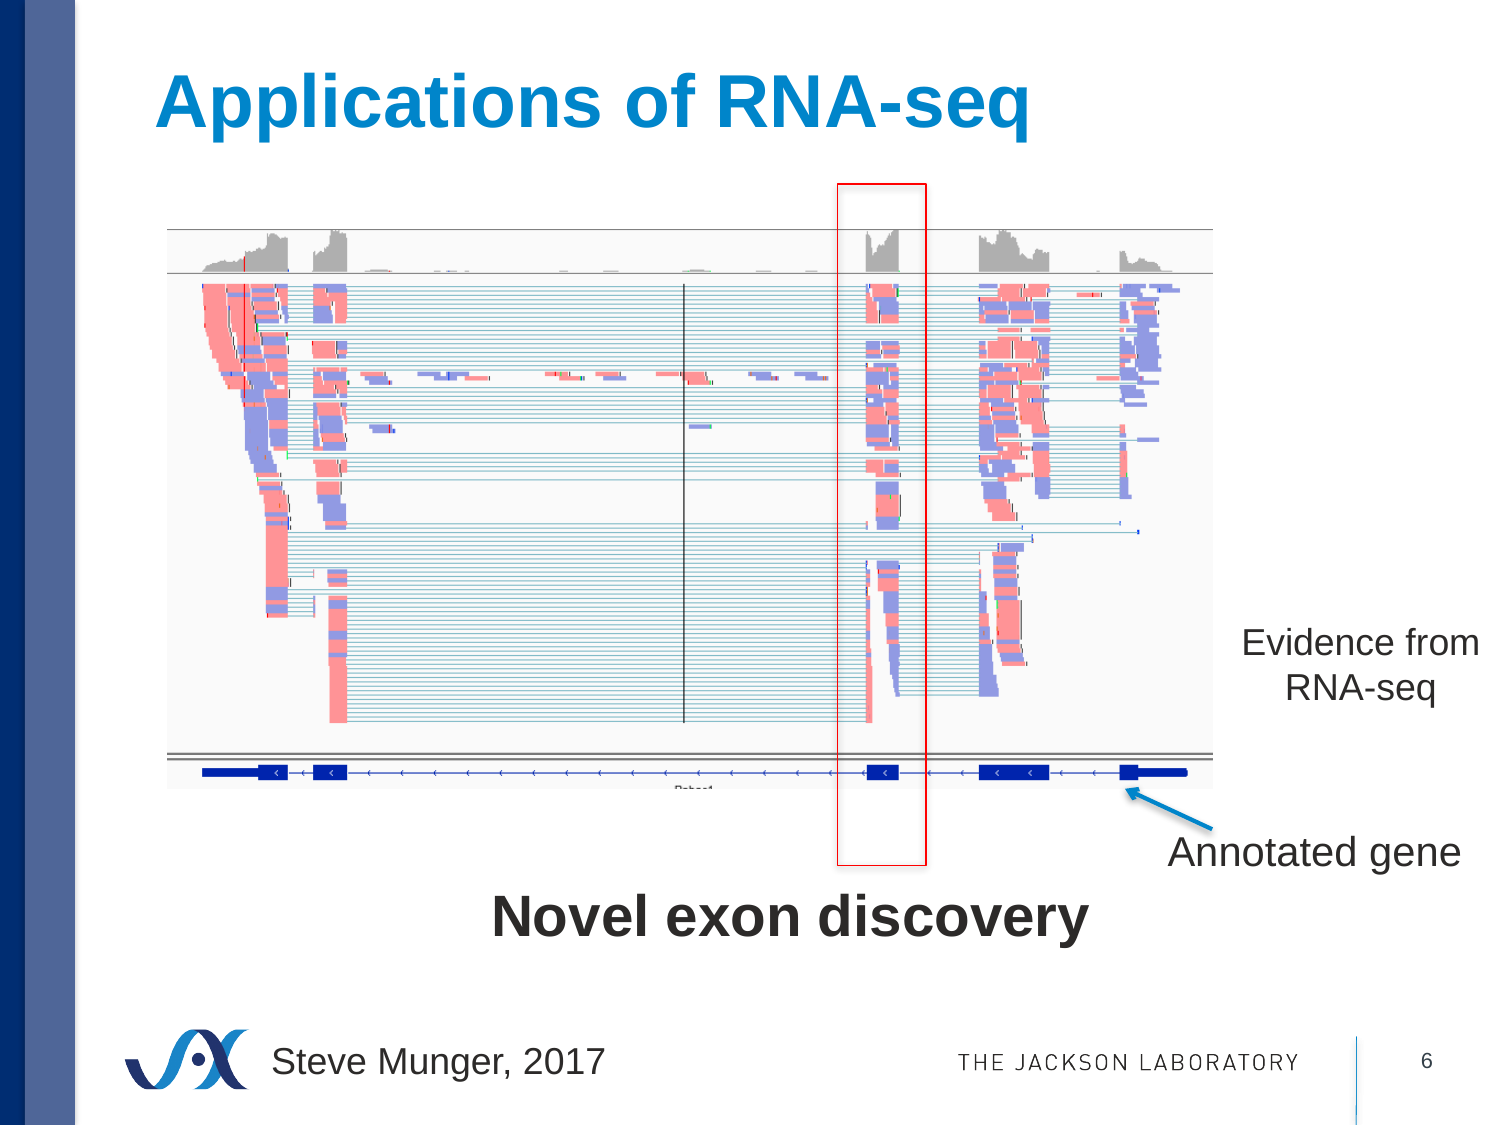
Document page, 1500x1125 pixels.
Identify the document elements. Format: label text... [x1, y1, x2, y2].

text_box Evidence from RNA-seq [1226, 610, 1496, 716]
text_box [837, 183, 927, 227]
text_box Steve Munger, 2017 [256, 1030, 622, 1090]
picture [167, 228, 1213, 790]
text_box [837, 796, 927, 866]
slide_number 6 [1097, 1030, 1448, 1091]
text_box Annotated gene [1152, 816, 1477, 882]
picture [110, 1011, 268, 1106]
text_box Novel exon discovery [476, 870, 1106, 1026]
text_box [1124, 788, 1213, 830]
title Applications of RNA-seq [154, 45, 1448, 233]
picture [957, 1051, 1097, 1076]
